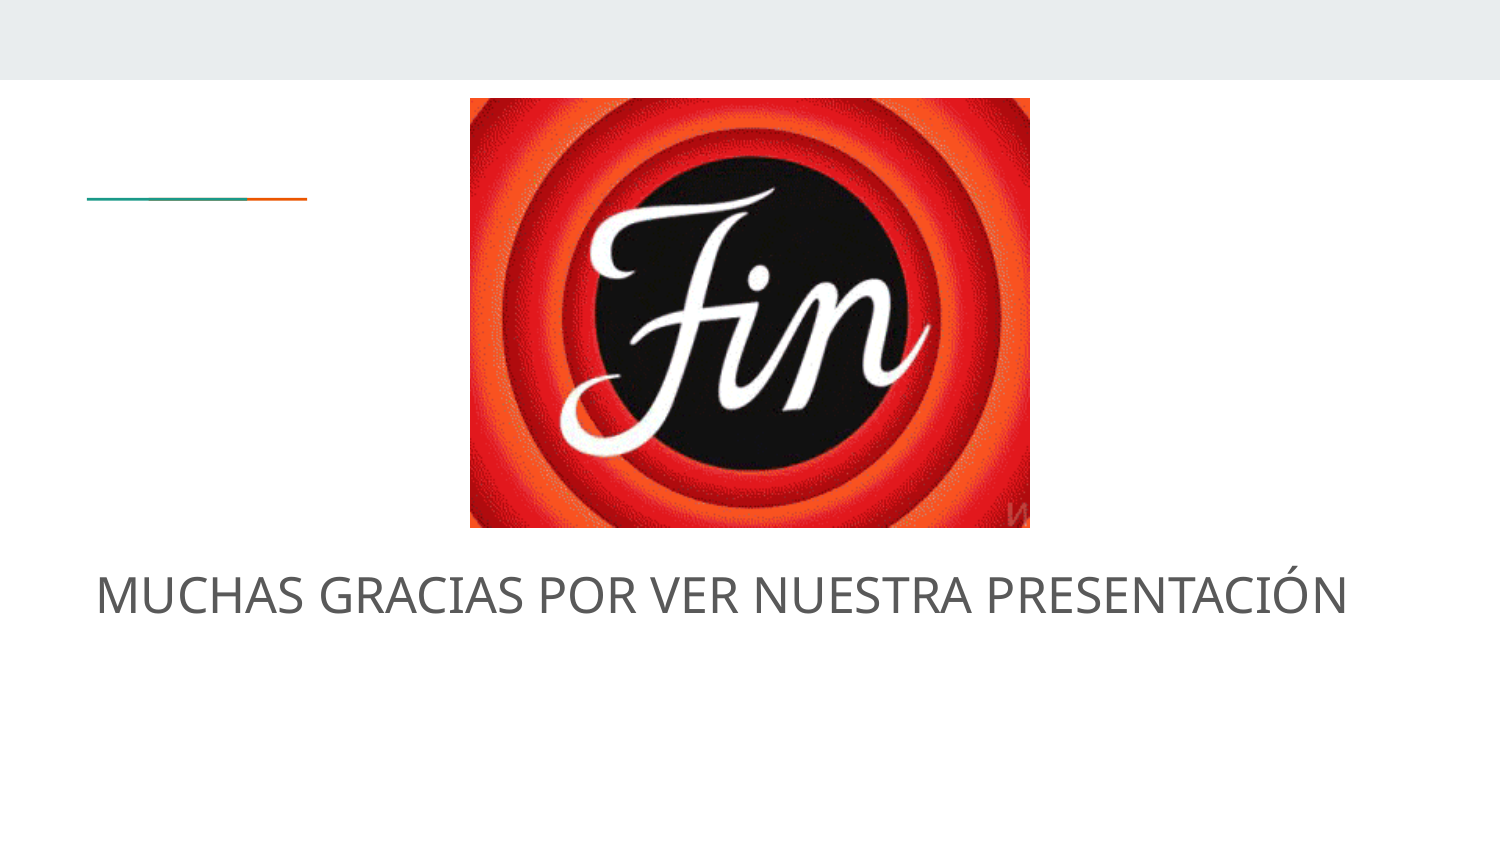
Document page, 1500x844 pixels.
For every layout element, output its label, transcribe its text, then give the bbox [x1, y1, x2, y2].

list MUCHAS GRACIAS POR VER NUESTRA PRESENTACIÓN [80, 454, 1472, 775]
picture [469, 98, 1030, 528]
